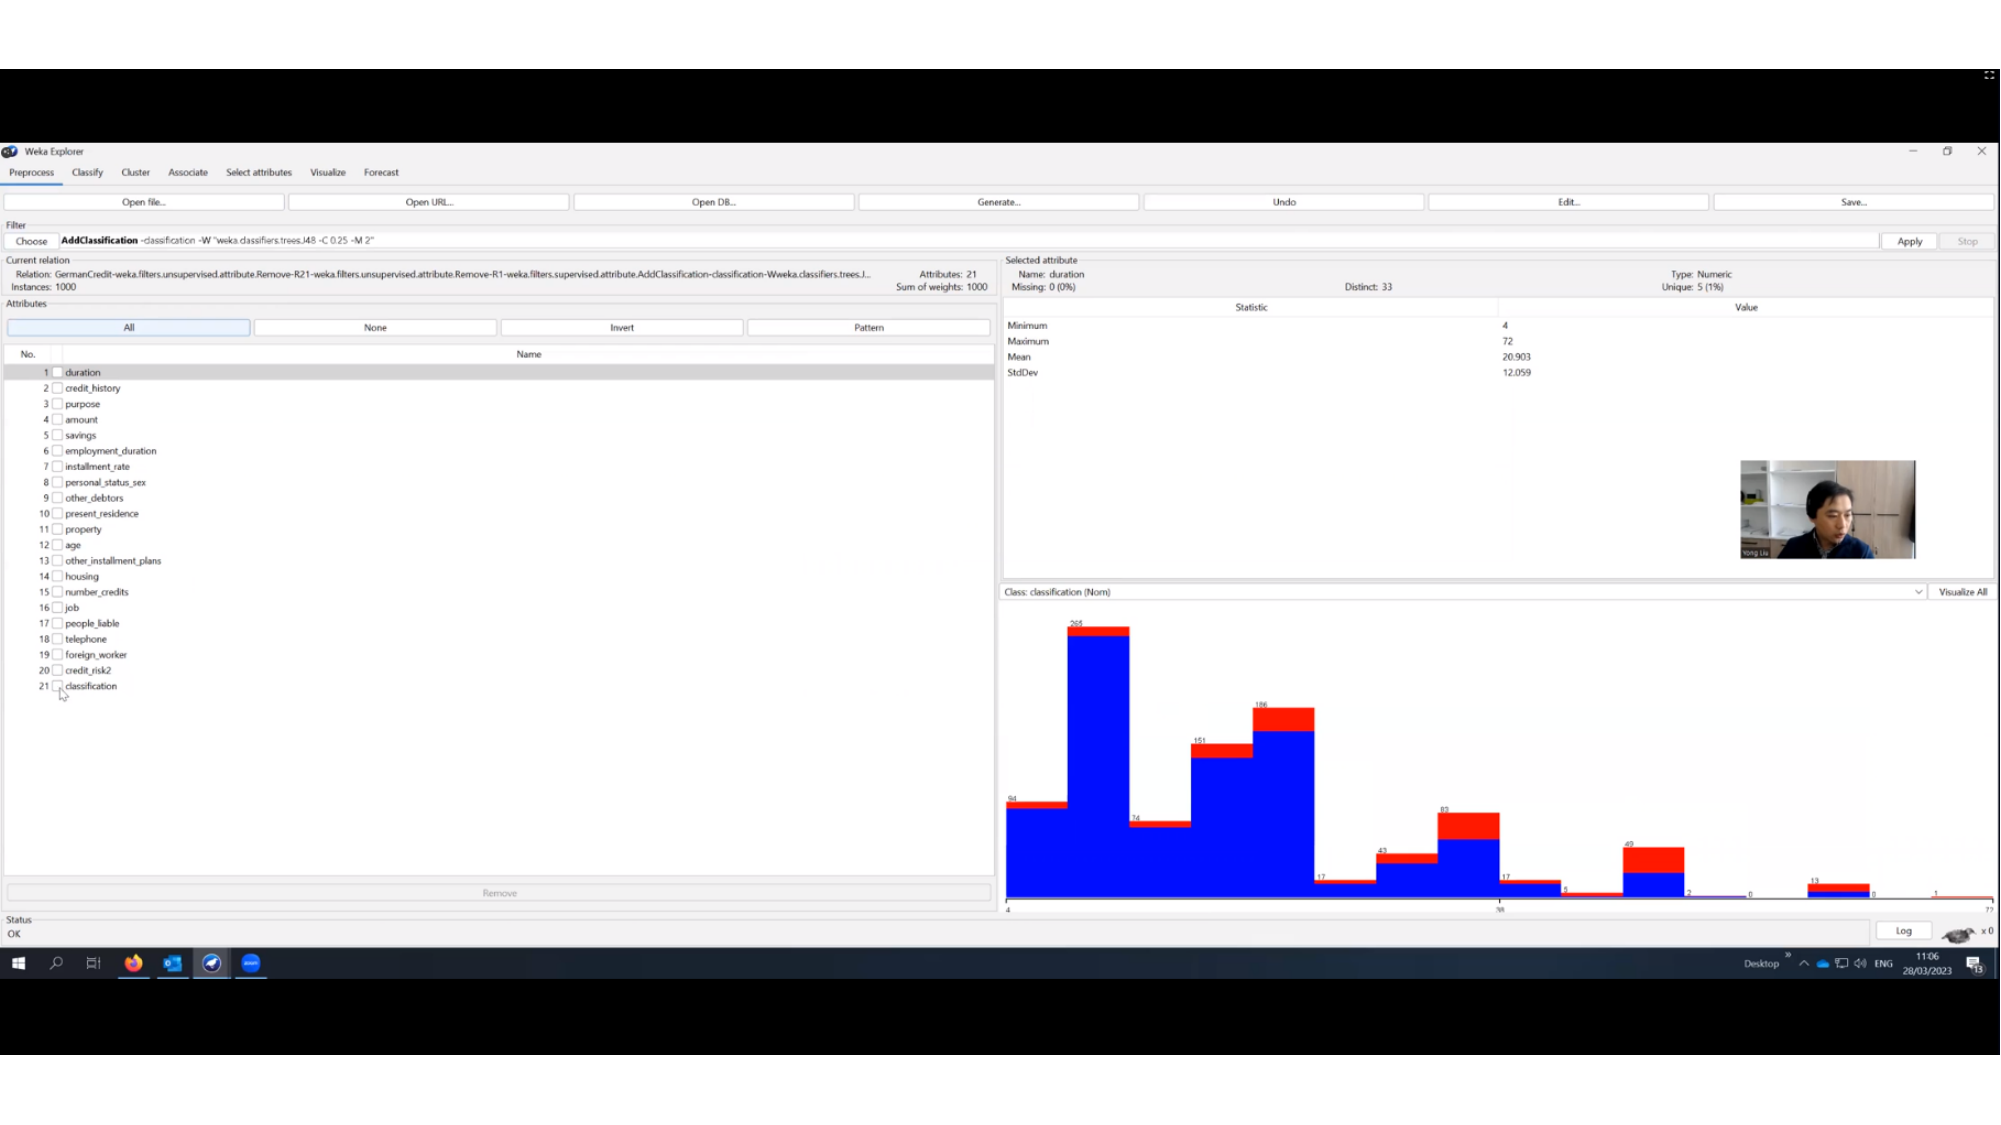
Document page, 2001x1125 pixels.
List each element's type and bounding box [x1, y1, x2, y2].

picture [0, 69, 2000, 1056]
